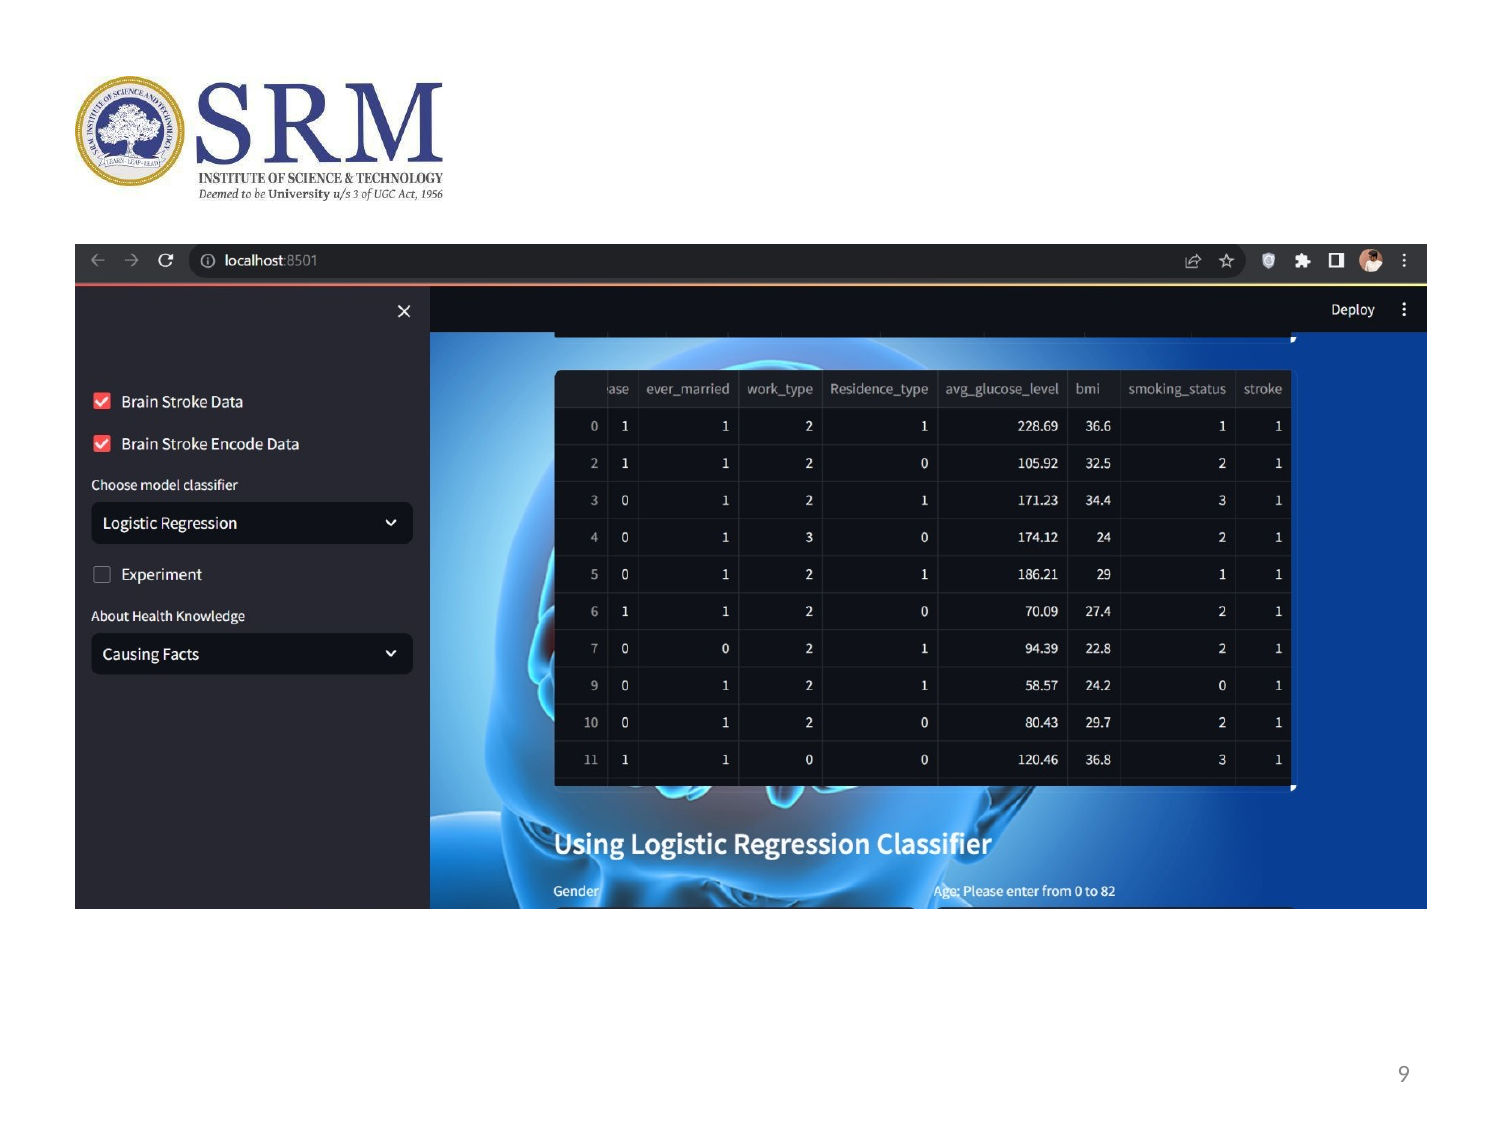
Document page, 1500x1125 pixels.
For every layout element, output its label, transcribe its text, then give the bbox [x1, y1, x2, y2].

slide_number 9 [1074, 1042, 1425, 1103]
picture [74, 76, 443, 201]
picture [74, 243, 1428, 909]
